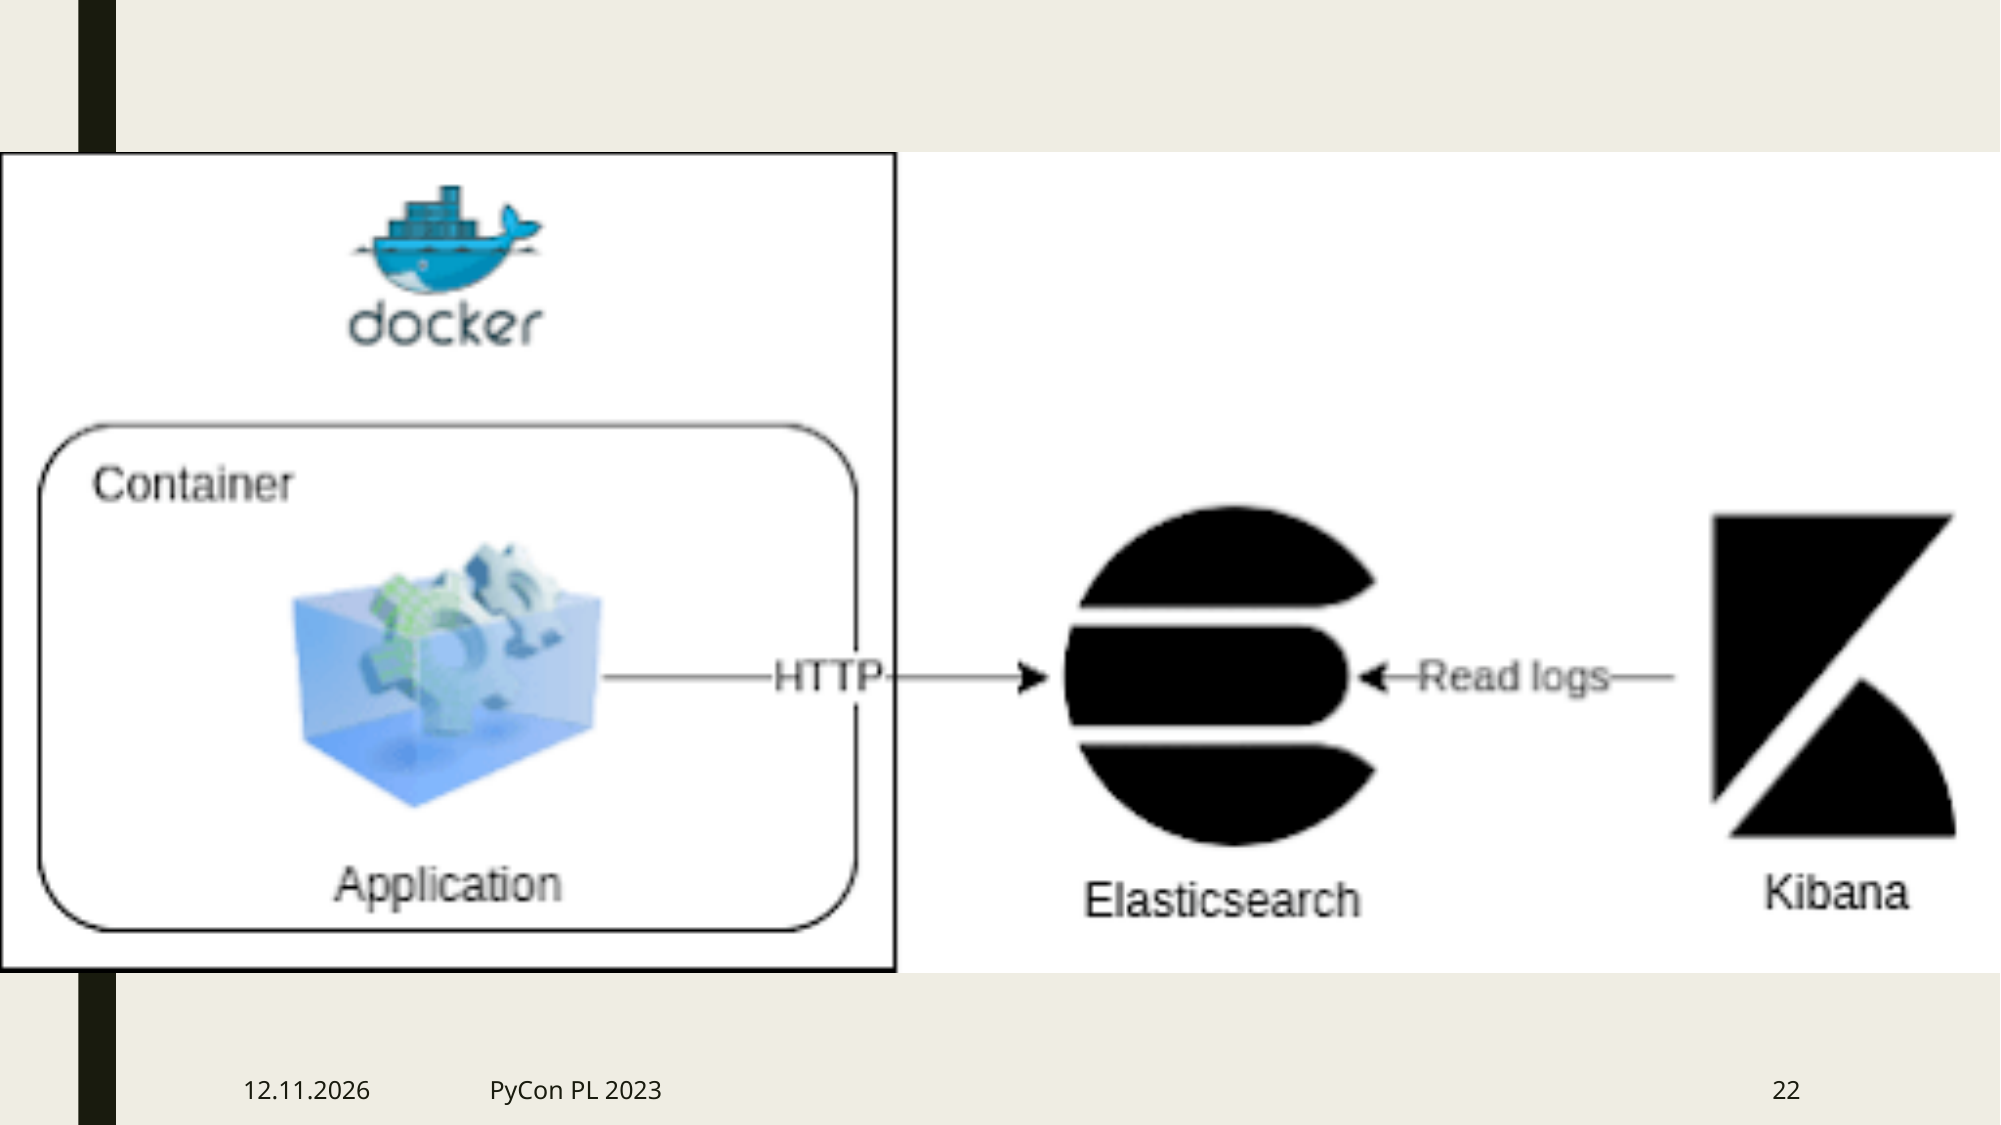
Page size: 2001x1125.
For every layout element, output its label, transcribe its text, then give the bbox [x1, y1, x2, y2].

footer PyCon PL 2023 [474, 1058, 1505, 1125]
picture [0, 152, 2000, 973]
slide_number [228, 1058, 426, 1125]
slide_number 22 [1553, 1058, 1816, 1125]
